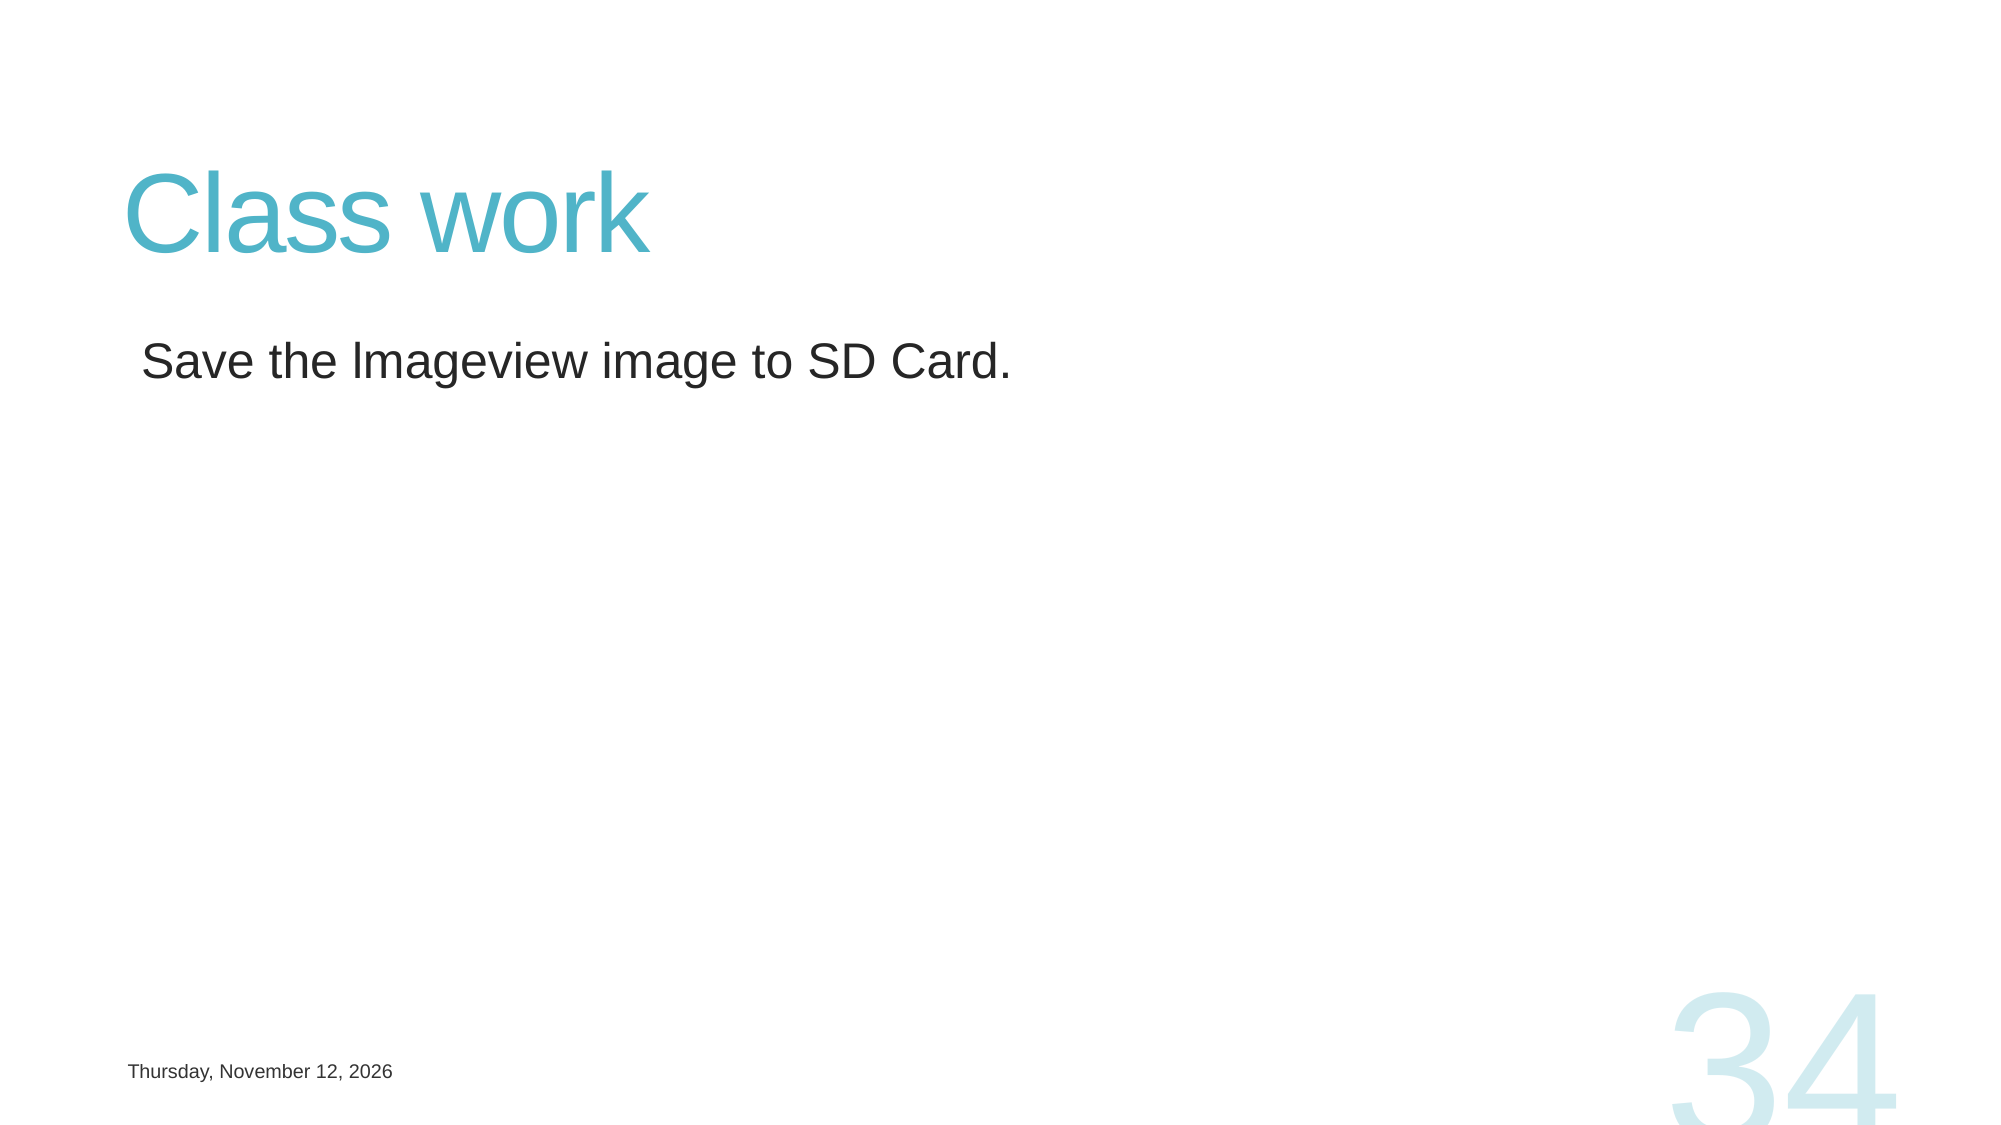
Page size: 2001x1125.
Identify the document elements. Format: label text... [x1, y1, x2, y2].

list Save the lmageview image to SD Card. [111, 329, 1876, 948]
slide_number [112, 1051, 788, 1090]
slide_number 34 [1437, 963, 1918, 1125]
title Class work [107, 81, 1875, 354]
